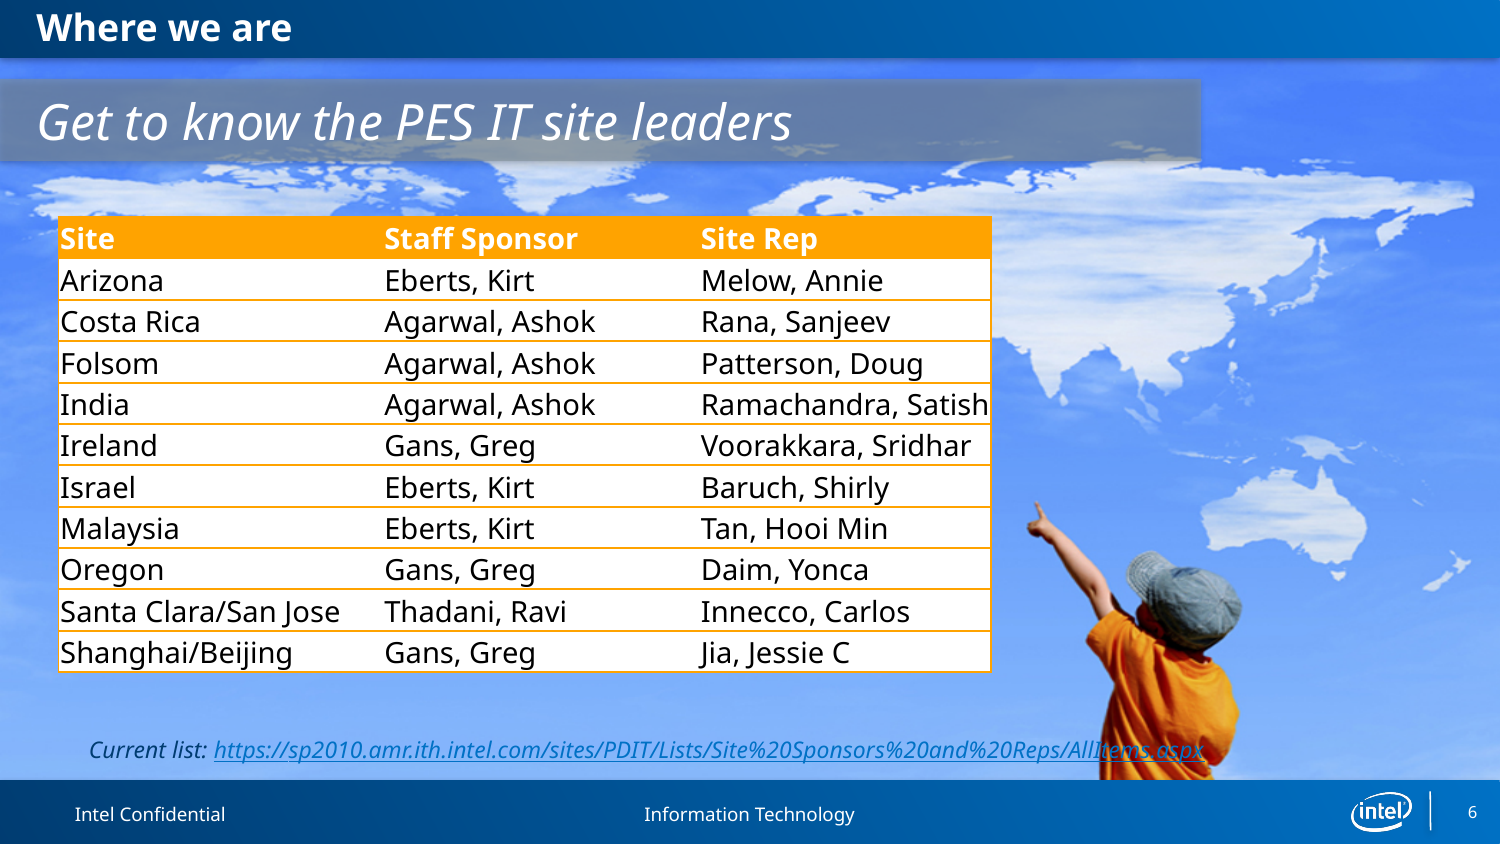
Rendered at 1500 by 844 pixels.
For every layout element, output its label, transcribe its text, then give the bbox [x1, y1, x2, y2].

table_cell Eberts, Kirt [383, 508, 699, 547]
table_cell Innecco, Carlos [699, 590, 990, 630]
table_cell Tan, Hooi Min [699, 508, 990, 547]
table_cell Gans, Greg [383, 425, 699, 464]
table_cell Voorakkara, Sridhar [699, 425, 990, 464]
table_cell Melow, Annie [699, 259, 990, 299]
table_cell Daim, Yonca [699, 549, 990, 588]
table_cell Santa Clara/San Jose [59, 590, 383, 630]
table_cell Oregon [59, 549, 383, 588]
table_cell Patterson, Doug [699, 342, 990, 382]
table_cell Shanghai/Beijing [59, 632, 383, 671]
table_cell Agarwal, Ashok [383, 384, 699, 423]
table_cell Ireland [59, 425, 383, 464]
table_cell Baruch, Shirly [699, 466, 990, 506]
table_cell Malaysia [59, 508, 383, 547]
table_cell Agarwal, Ashok [383, 342, 699, 382]
table_cell Gans, Greg [383, 632, 699, 671]
table_header Site Rep [699, 218, 990, 258]
table_cell Folsom [59, 342, 383, 382]
table_header Staff Sponsor [383, 218, 699, 258]
text_box Where we are [36, 4, 992, 50]
table_cell Rana, Sanjeev [699, 301, 990, 340]
slide_number 6 [1127, 791, 1478, 837]
table_header Site [59, 218, 383, 258]
table_cell Thadani, Ravi [383, 590, 699, 630]
table_cell Ramachandra, Satish [699, 384, 990, 423]
table_cell India [59, 384, 383, 423]
title Get to know the PES IT site leaders [36, 89, 1387, 233]
picture [0, 58, 1500, 780]
text_box [0, 78, 1202, 162]
table_cell Jia, Jessie C [699, 632, 990, 671]
table_cell Costa Rica [59, 301, 383, 340]
table_cell Israel [59, 466, 383, 506]
table_cell Gans, Greg [383, 549, 699, 588]
table_cell Arizona [59, 259, 383, 299]
table_cell Agarwal, Ashok [383, 301, 699, 340]
text_box [0, 0, 1500, 58]
text_box Current list: https://sp2010.amr.ith.intel.com/sites/PDIT/Lists/Site%20Sponsors%20and%20Reps/AllItems.aspx [88, 735, 1425, 795]
table_cell Eberts, Kirt [383, 466, 699, 506]
table_cell Eberts, Kirt [383, 259, 699, 299]
